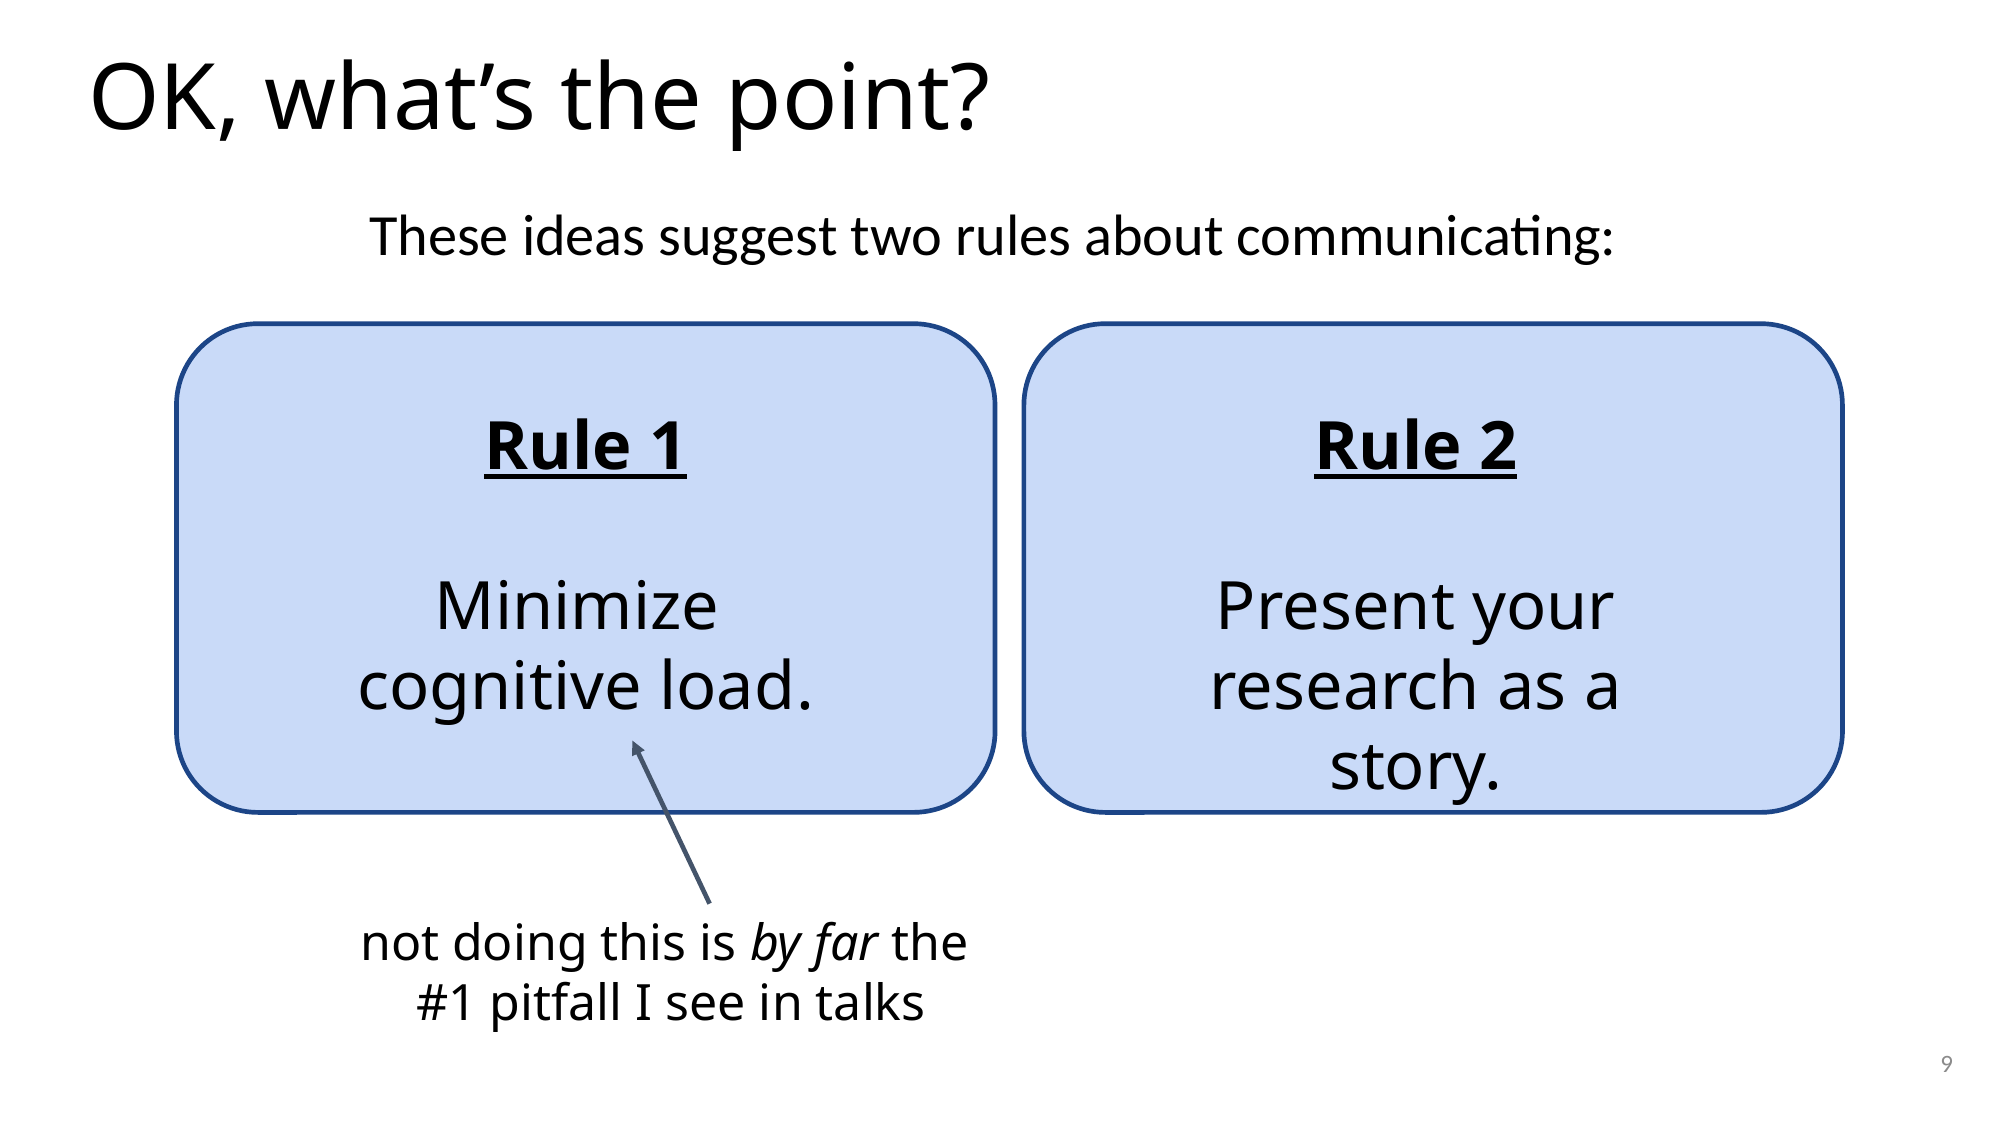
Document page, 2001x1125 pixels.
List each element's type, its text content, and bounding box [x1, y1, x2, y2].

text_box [247, 740, 1095, 1080]
title OK, what’s the point? [68, 30, 1932, 156]
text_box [1023, 323, 1843, 813]
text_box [157, 323, 1015, 813]
slide_number 9 [1853, 1019, 1974, 1106]
list These ideas suggest two rules about communicating: [68, 185, 1932, 324]
